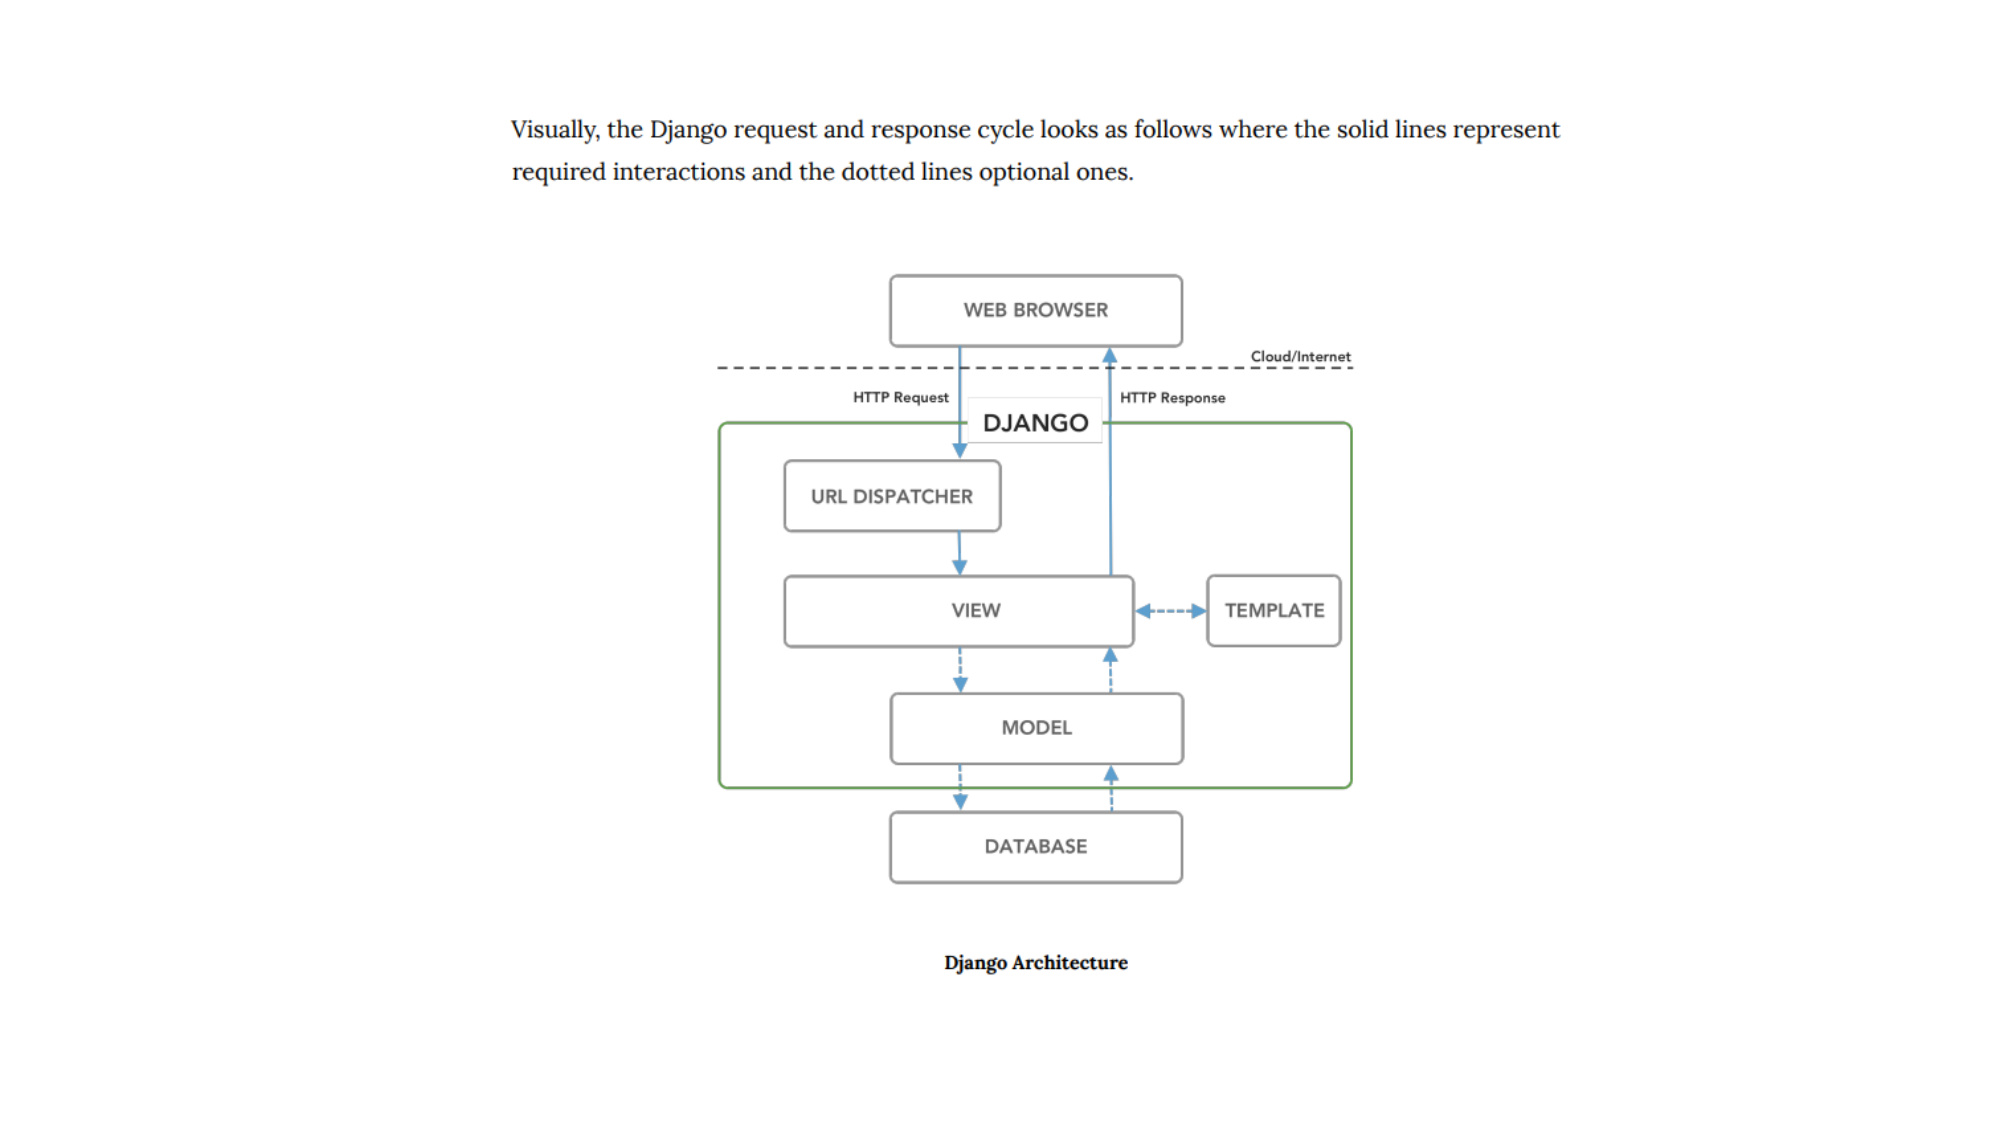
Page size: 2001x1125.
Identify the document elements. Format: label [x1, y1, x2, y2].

list [478, 91, 1660, 989]
